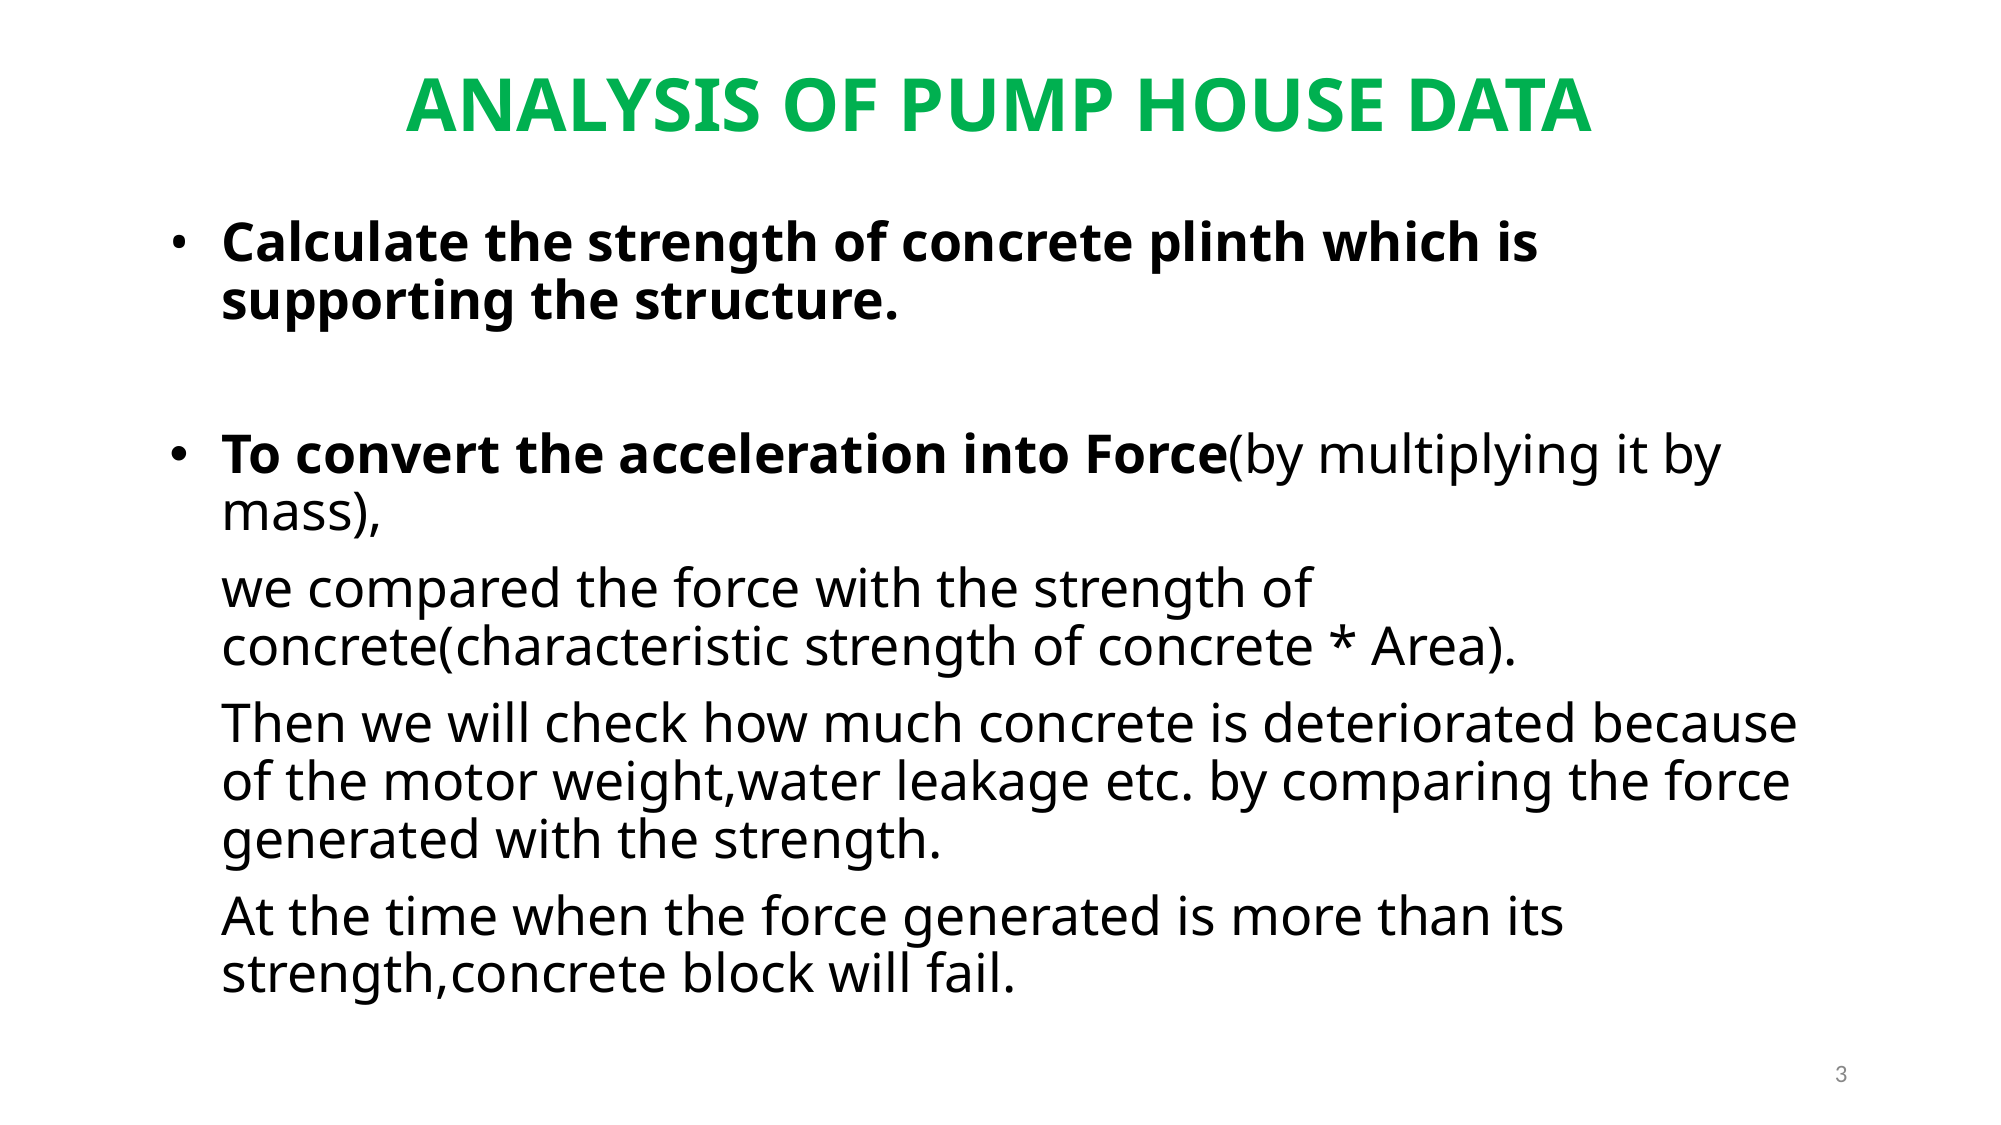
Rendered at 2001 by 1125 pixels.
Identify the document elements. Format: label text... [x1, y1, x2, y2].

title ANALYSIS OF PUMP HOUSE DATA [137, 59, 1863, 155]
list Calculate the strength of concrete plinth which is supporting the structure. To convert the acceleration into Force(by multiplying it by mass), we compared the force with the strength of concrete(characteristic strength of concrete * Area). Then we will check how much concrete is deteriorated because of the motor weight,water leakage etc. by comparing the force generated with the strength. At the time when the force generated is more than its strength,concrete block will fail. [137, 207, 1863, 1014]
slide_number 3 [1412, 1042, 1863, 1103]
